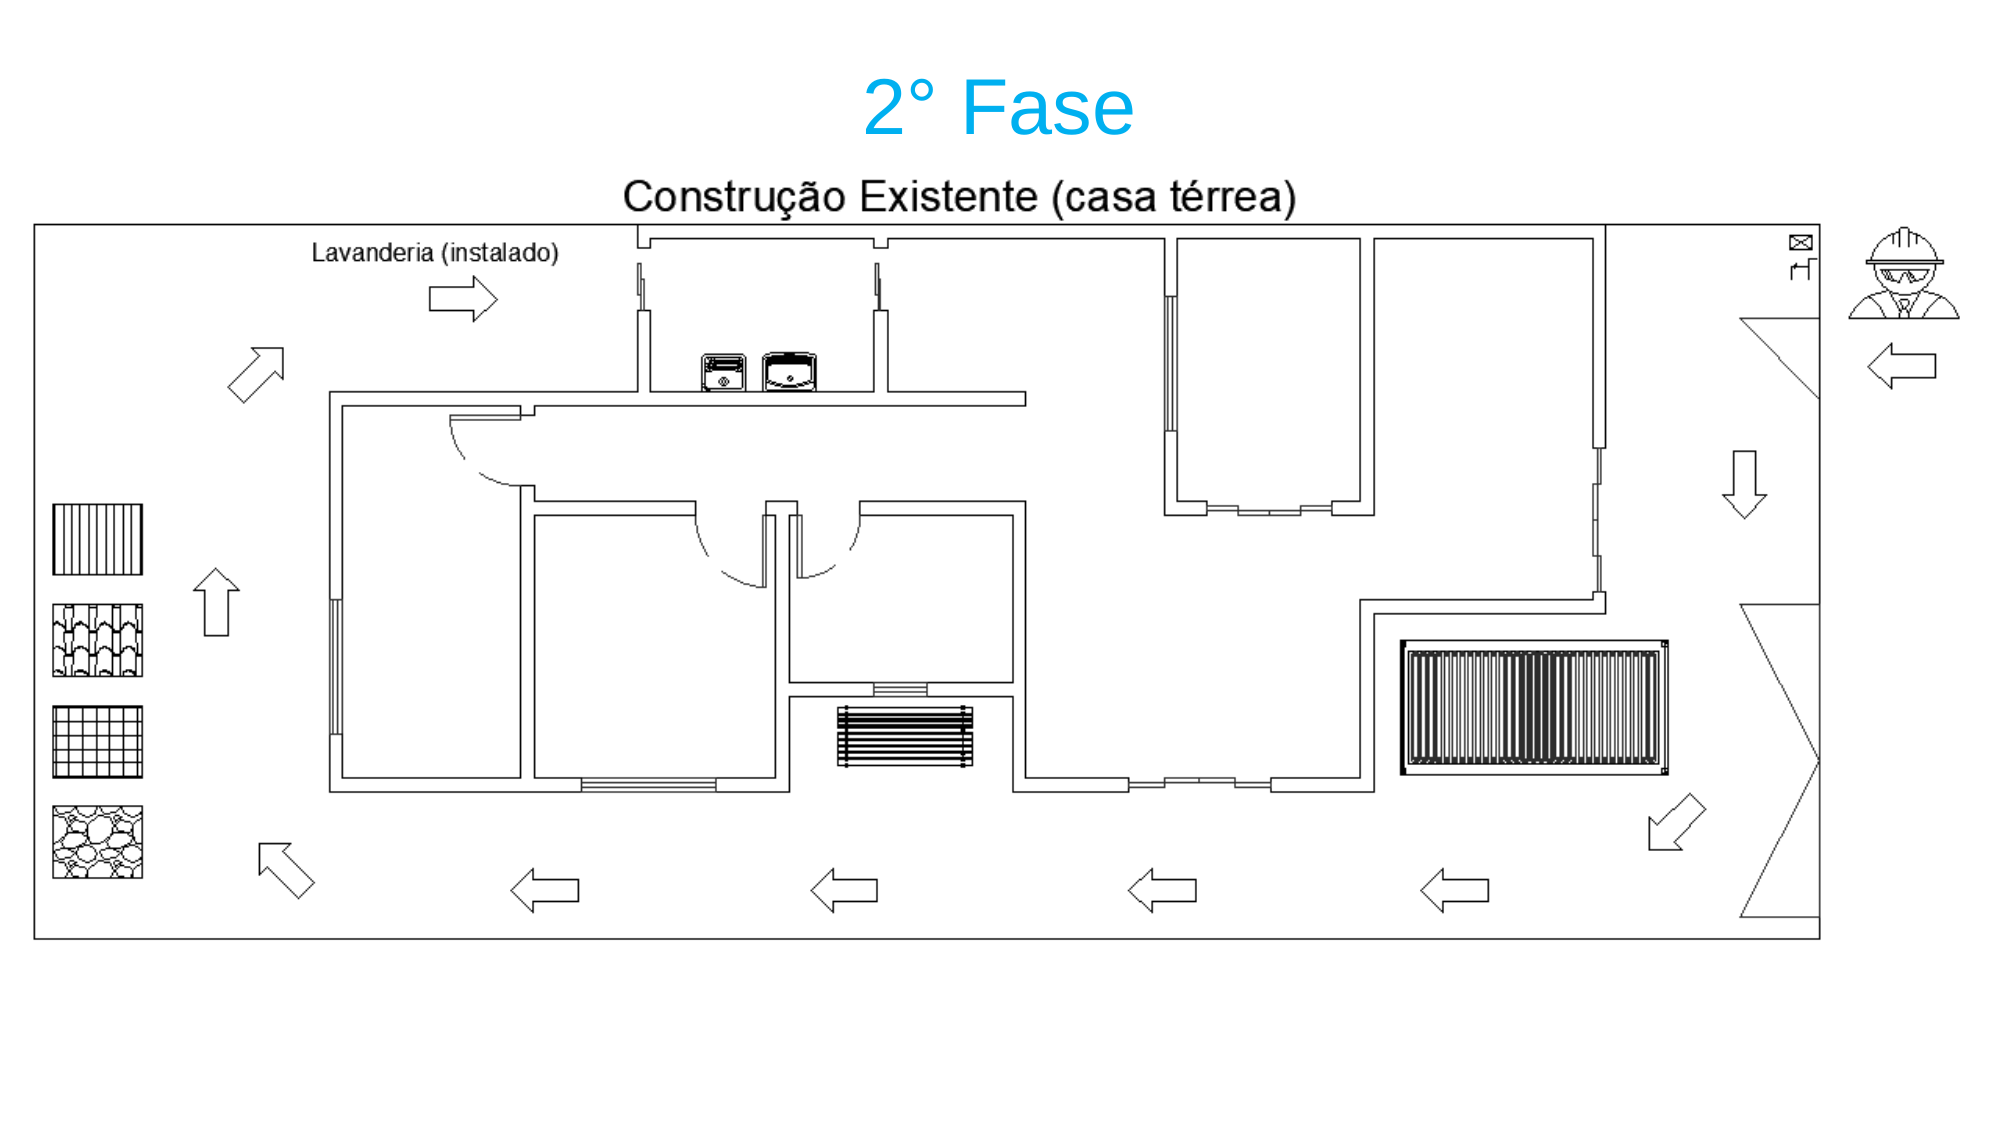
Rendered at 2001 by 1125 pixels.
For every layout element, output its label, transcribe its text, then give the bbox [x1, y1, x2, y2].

picture [26, 174, 1974, 951]
title 2° Fase [137, 0, 1863, 174]
